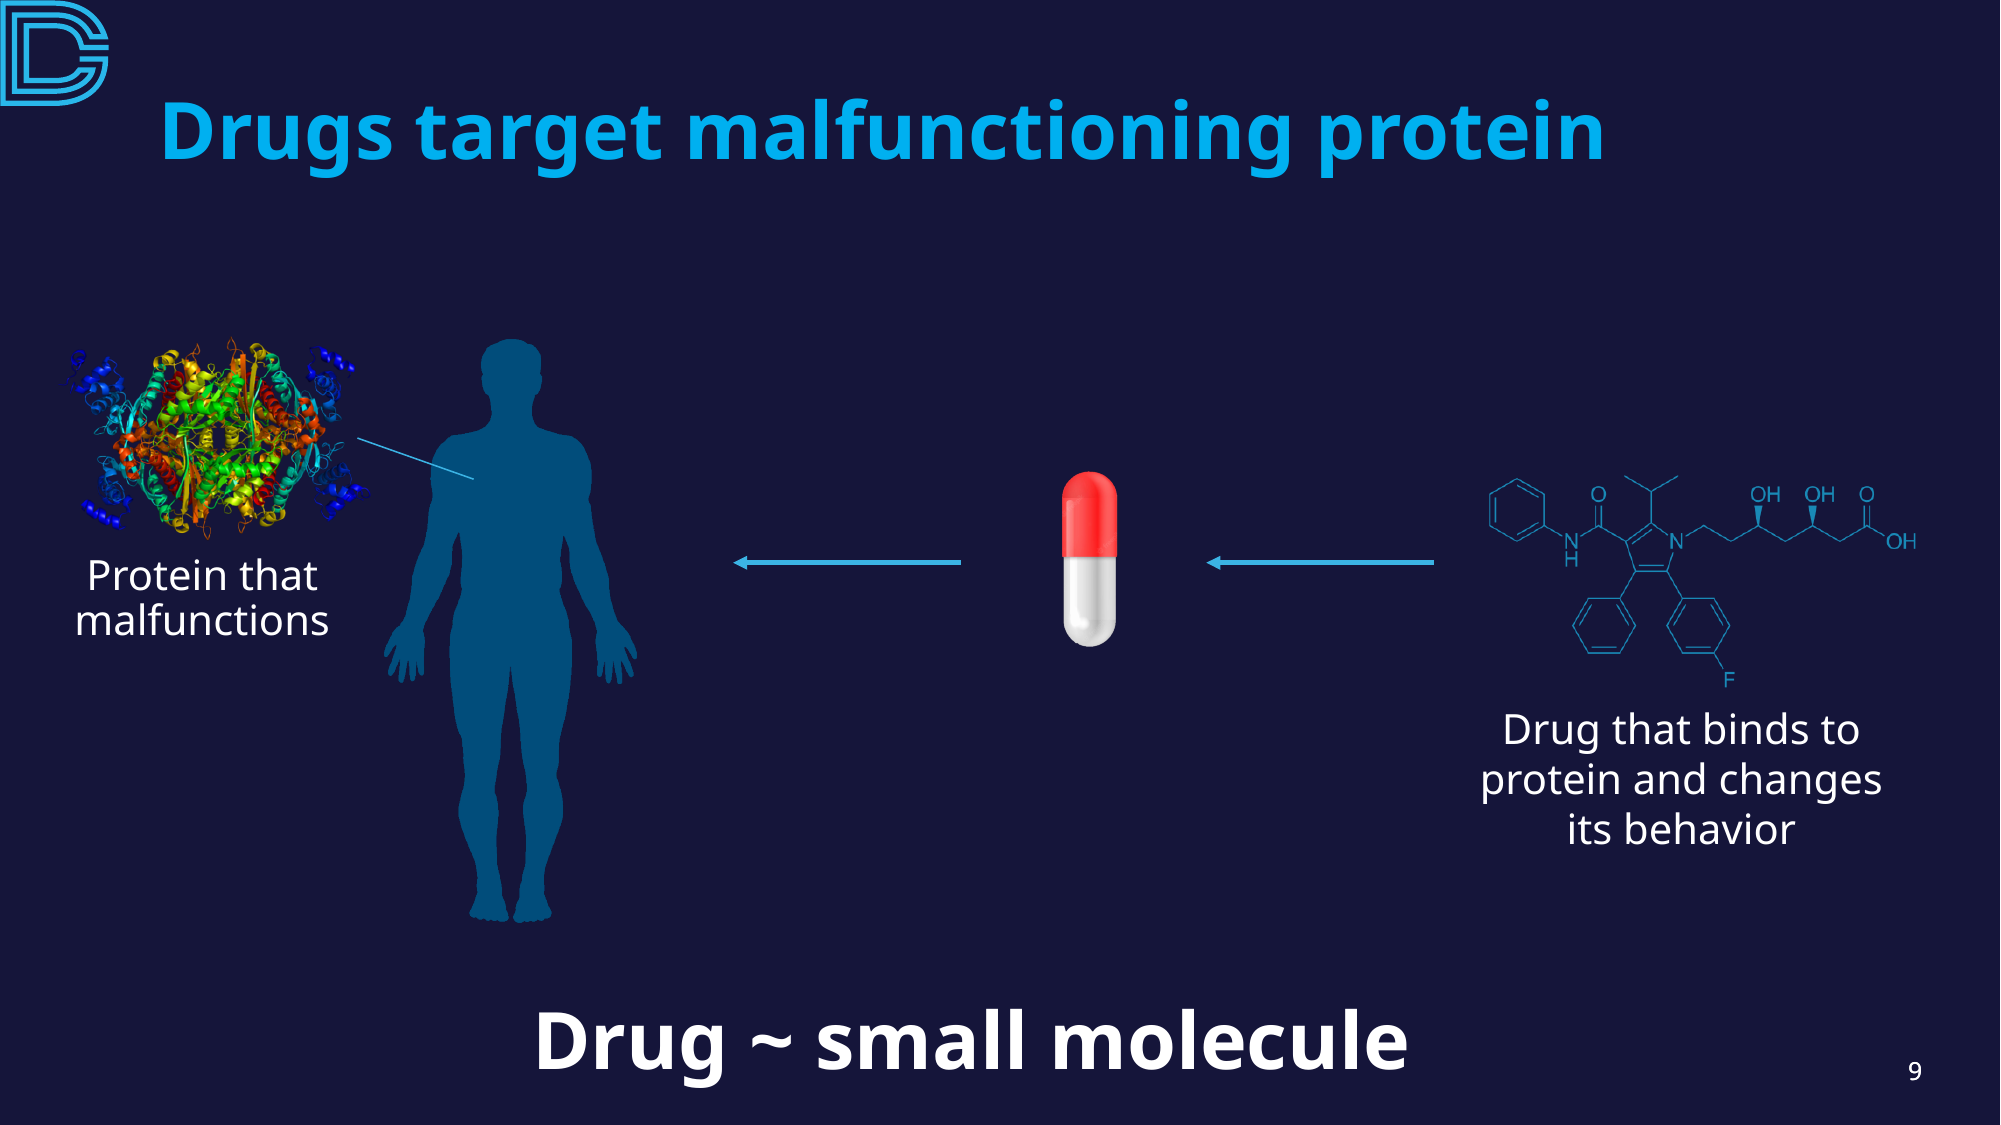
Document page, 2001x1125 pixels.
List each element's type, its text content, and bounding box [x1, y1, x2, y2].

picture [1481, 467, 1923, 696]
title Drugs target malfunctioning protein [158, 91, 1923, 178]
picture [1007, 446, 1191, 675]
slide_number 9 [1472, 1057, 1923, 1088]
picture [50, 328, 378, 548]
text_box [357, 437, 474, 480]
text_box Protein that malfunctions [27, 554, 377, 645]
picture [383, 338, 637, 923]
text_box Drug ~ small molecule [532, 1001, 1547, 1087]
text_box Drug that binds to protein and changes its behavior [1456, 694, 1907, 860]
